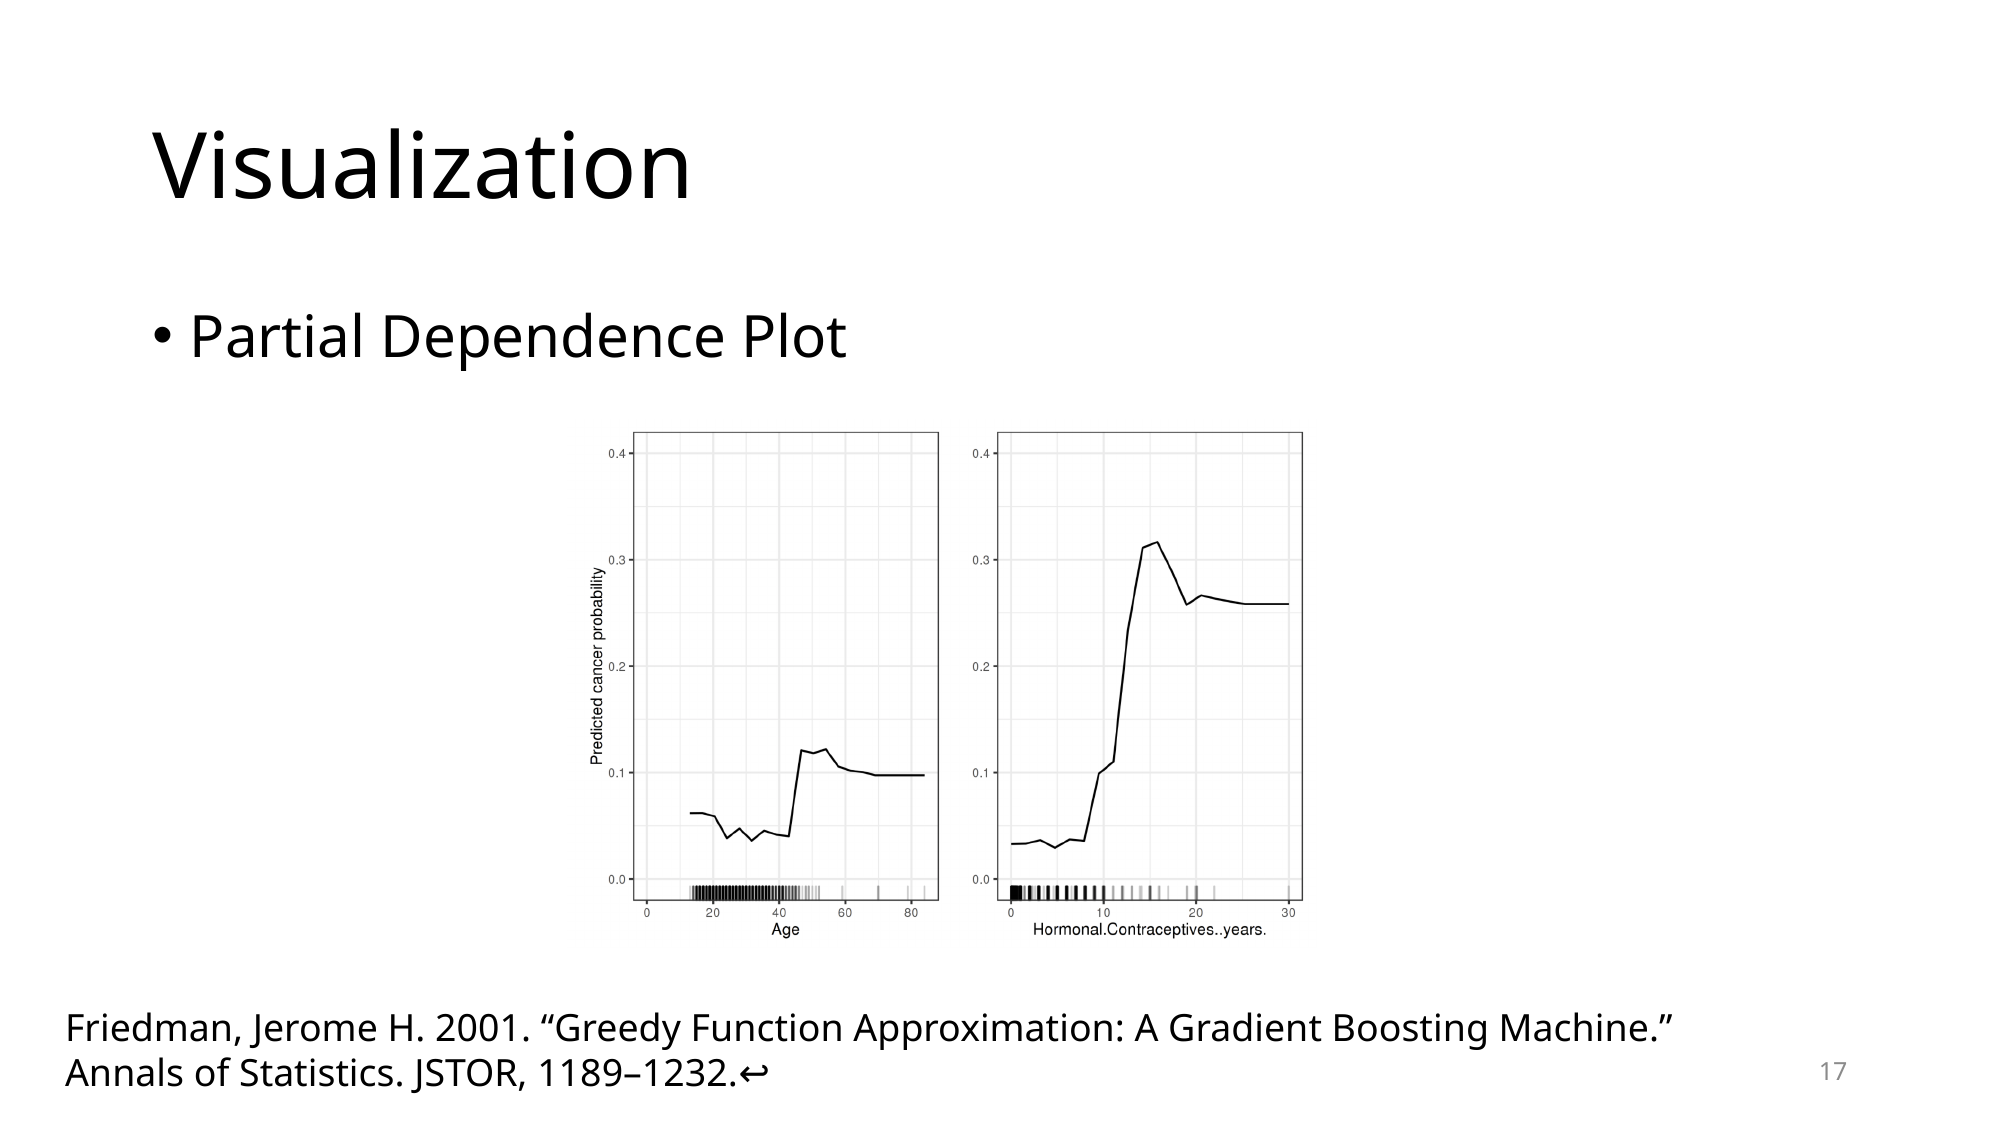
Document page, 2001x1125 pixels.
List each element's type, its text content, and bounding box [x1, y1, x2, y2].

title Visualization [137, 59, 1863, 278]
slide_number 17 [1412, 1042, 1863, 1103]
list Partial Dependence Plot [137, 299, 1863, 1014]
picture [567, 419, 1317, 948]
text_box Friedman, Jerome H. 2001. “Greedy Function Approximation: A Gradient Boosting Machine.” Annals of Statistics. JSTOR, 1189–1232.↩ [50, 996, 1713, 1102]
